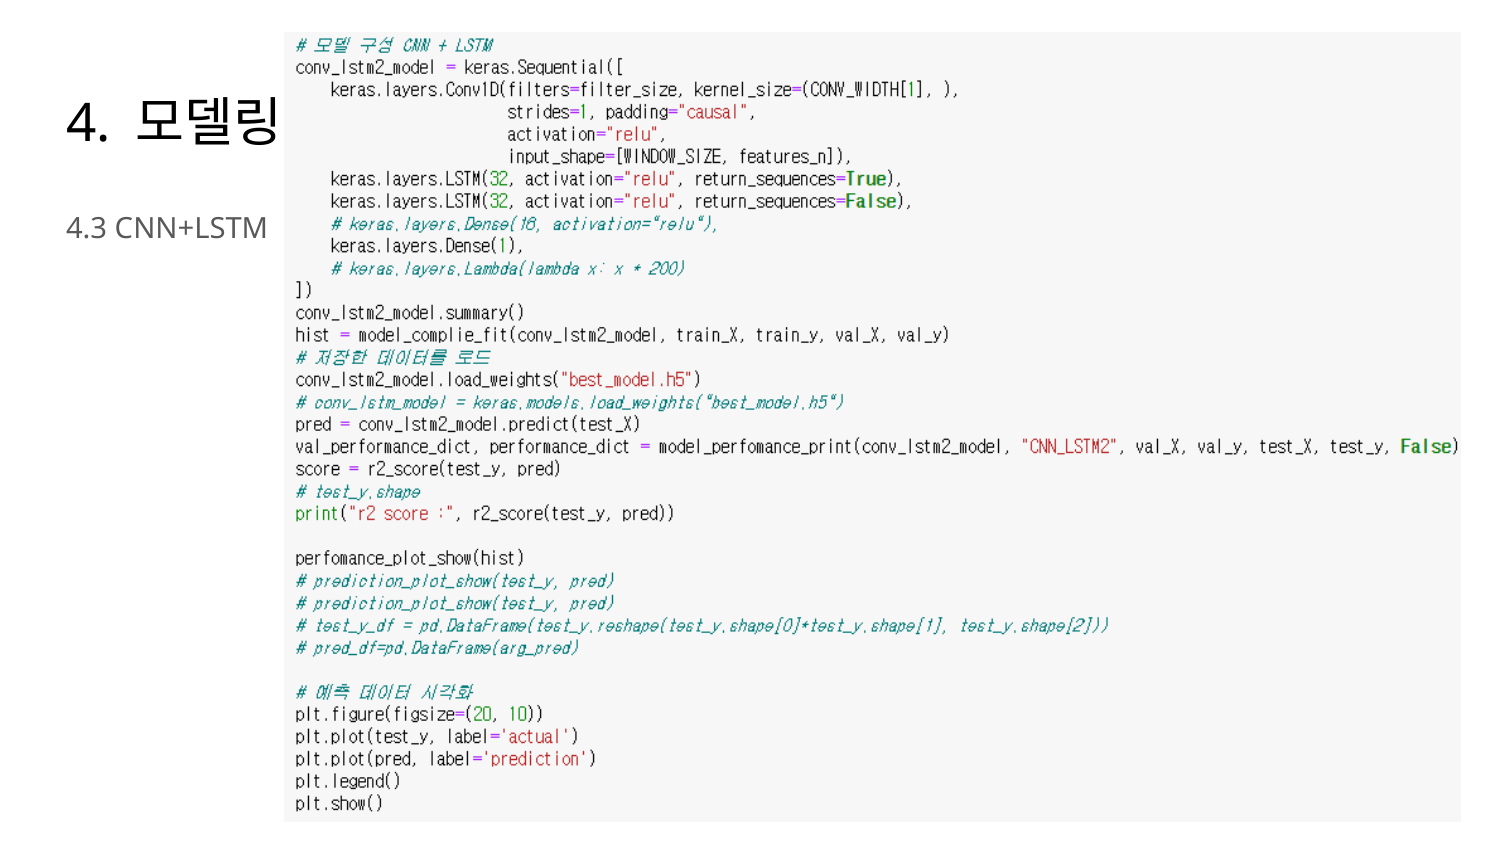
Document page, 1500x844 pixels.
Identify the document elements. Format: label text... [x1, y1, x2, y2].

list 4.3 CNN+LSTM [51, 189, 278, 750]
title 4. 모델링 [51, 72, 278, 167]
picture [284, 31, 1461, 822]
